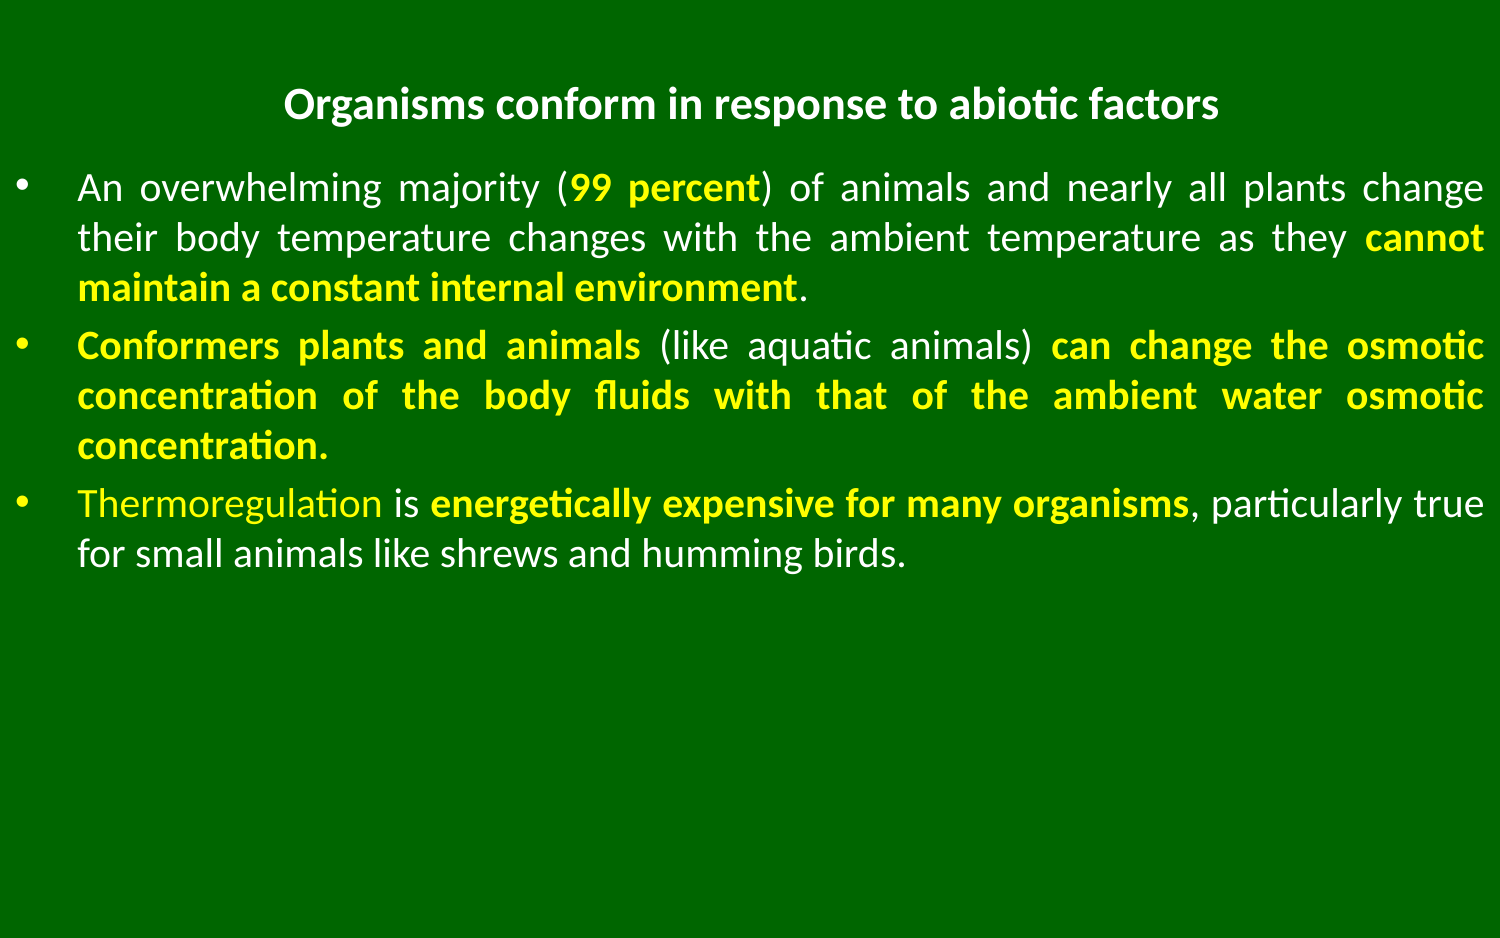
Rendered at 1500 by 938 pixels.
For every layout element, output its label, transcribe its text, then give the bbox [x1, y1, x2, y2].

list An overwhelming majority (99 percent) of animals and nearly all plants change their body temperature changes with the ambient temperature as they cannot maintain a constant internal environment. Conformers plants and animals (like aquatic animals) can change the osmotic concentration of the body fluids with that of the ambient water osmotic concentration. Thermoregulation is energetically expensive for many organisms, particularly true for small animals like shrews and humming birds. [0, 151, 1500, 910]
title Organisms conform in response to abiotic factors [63, 22, 1441, 151]
